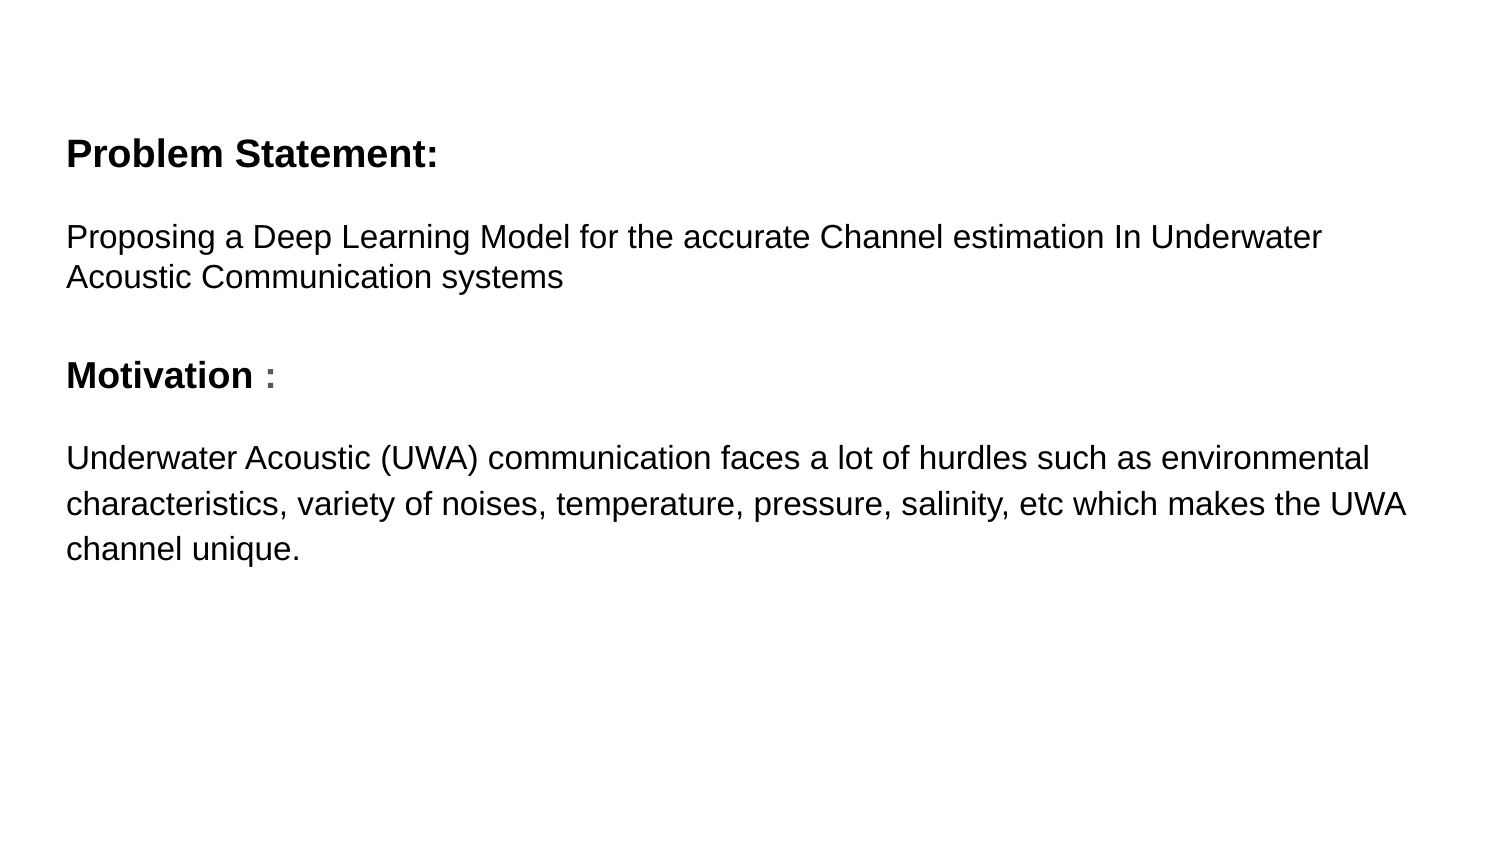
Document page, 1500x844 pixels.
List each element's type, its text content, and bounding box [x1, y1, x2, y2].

list Motivation : Underwater Acoustic (UWA) communication faces a lot of hurdles such as environmental characteristics, variety of noises, temperature, pressure, salinity, etc which makes the UWA channel unique. [51, 329, 1449, 807]
title Problem Statement: Proposing a Deep Learning Model for the accurate Channel estimation In Underwater Acoustic Communication systems [51, 112, 1449, 316]
